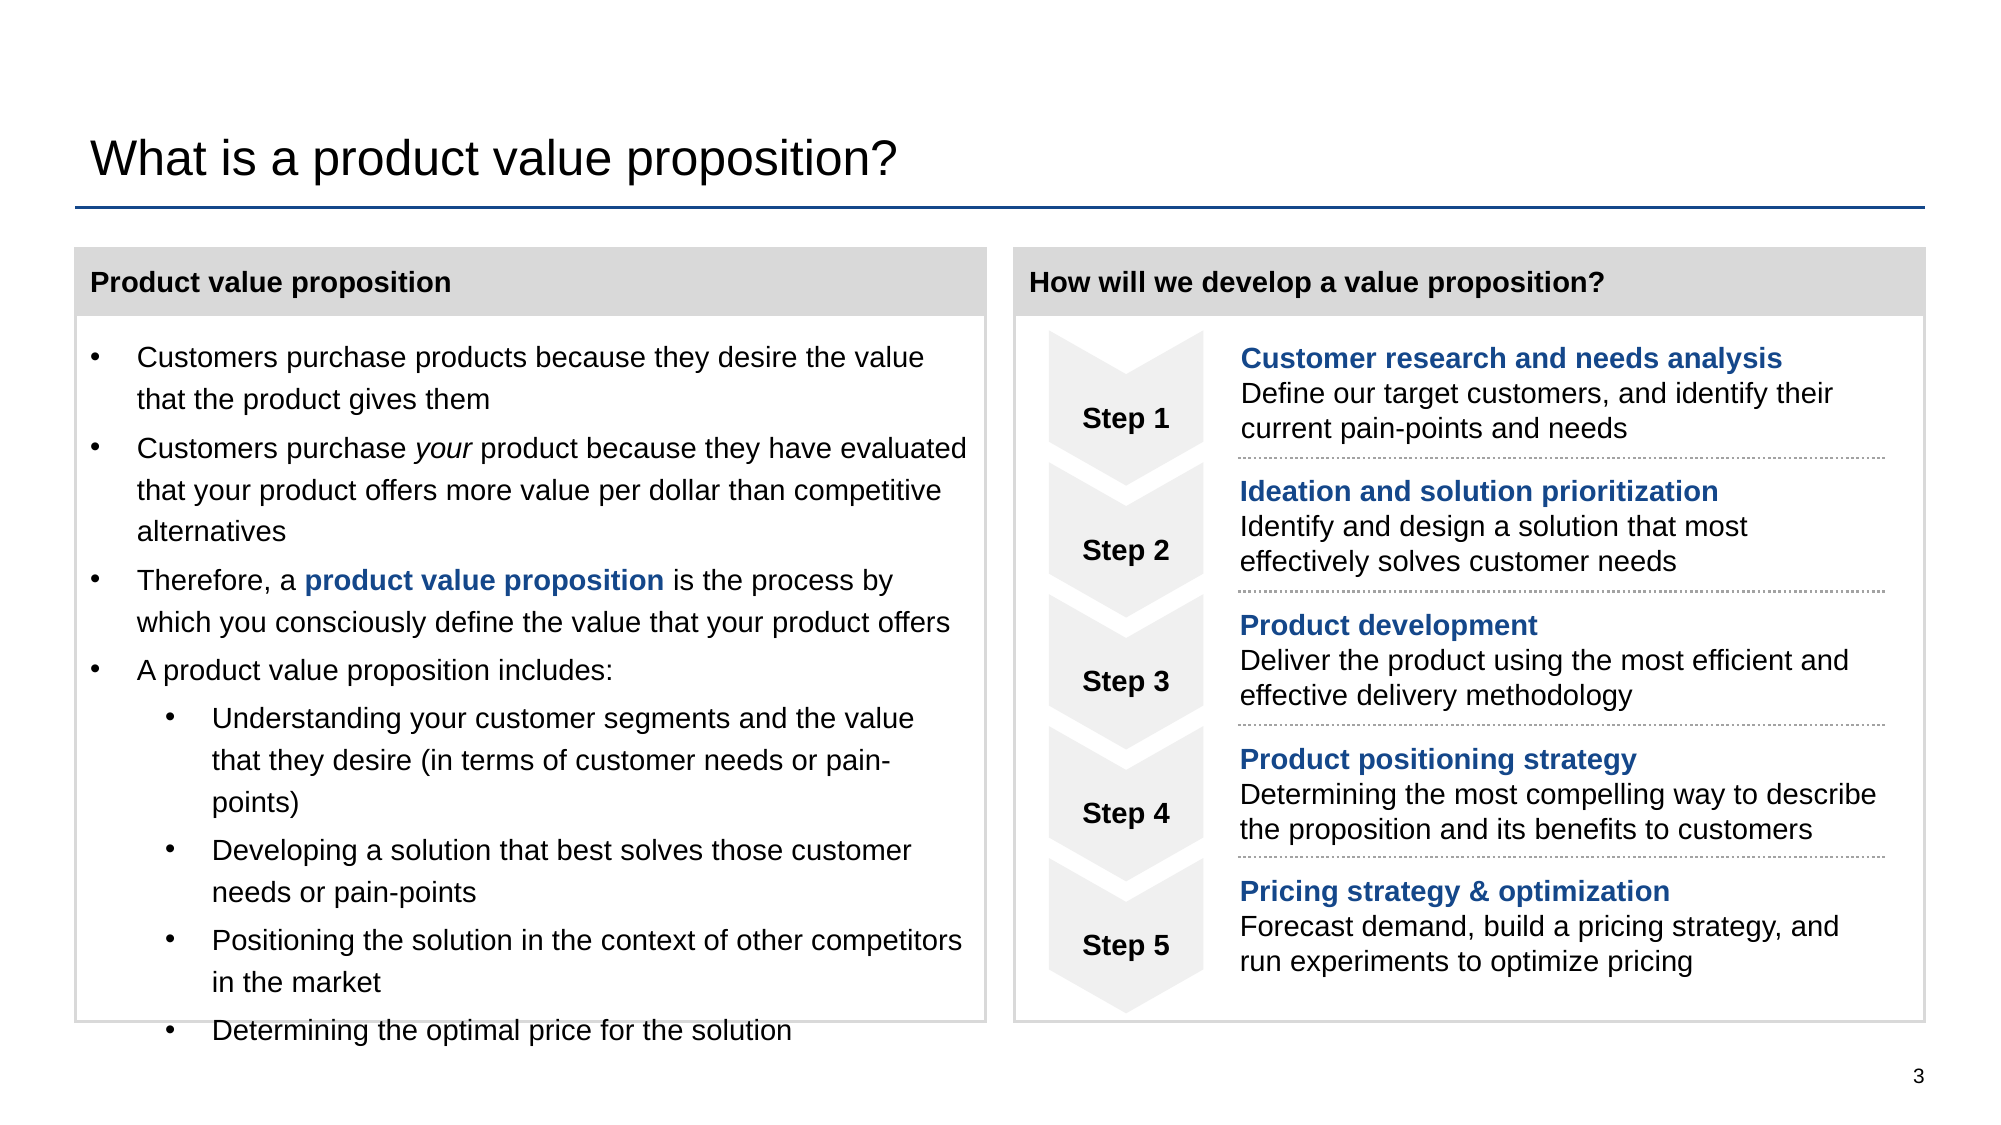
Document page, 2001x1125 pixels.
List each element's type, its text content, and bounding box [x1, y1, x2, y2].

text_box Product development Deliver the product using the most efficient and effective delivery methodology [1224, 599, 1897, 719]
text_box Customers purchase products because they desire the value that the product gives them Customers purchase your product because they have evaluated that your product offers more value per dollar than competitive alternatives Therefore, a product value proposition is the process by which you consciously define the value that your product offers A product value proposition includes: Understanding your customer segments and the value that they desire (in terms of customer needs or pain-points) Developing a solution that best solves those customer needs or pain-points Positioning the solution in the context of other competitors in the market Determining the optimal price for the solution [74, 315, 987, 1022]
text_box Step 5 [1047, 856, 1205, 1015]
text_box Step 1 [1047, 328, 1205, 487]
text_box Step 2 [1047, 460, 1205, 619]
text_box [1013, 315, 1926, 1022]
text_box Step 4 [1047, 724, 1205, 883]
text_box Pricing strategy & optimization Forecast demand, build a pricing strategy, and run experiments to optimize pricing [1224, 864, 1897, 985]
text_box How will we develop a value proposition? [1013, 247, 1926, 315]
text_box Product positioning strategy Determining the most compelling way to describe the proposition and its benefits to customers [1224, 732, 1897, 853]
text_box Customer research and needs analysis Define our target customers, and identify their current pain-points and needs [1225, 331, 1898, 452]
text_box Product value proposition [74, 247, 987, 315]
text_box Step 3 [1047, 592, 1205, 751]
text_box Ideation and solution prioritization Identify and design a solution that most effectively solves customer needs [1224, 465, 1897, 586]
title What is a product value proposition? [75, 59, 1925, 194]
